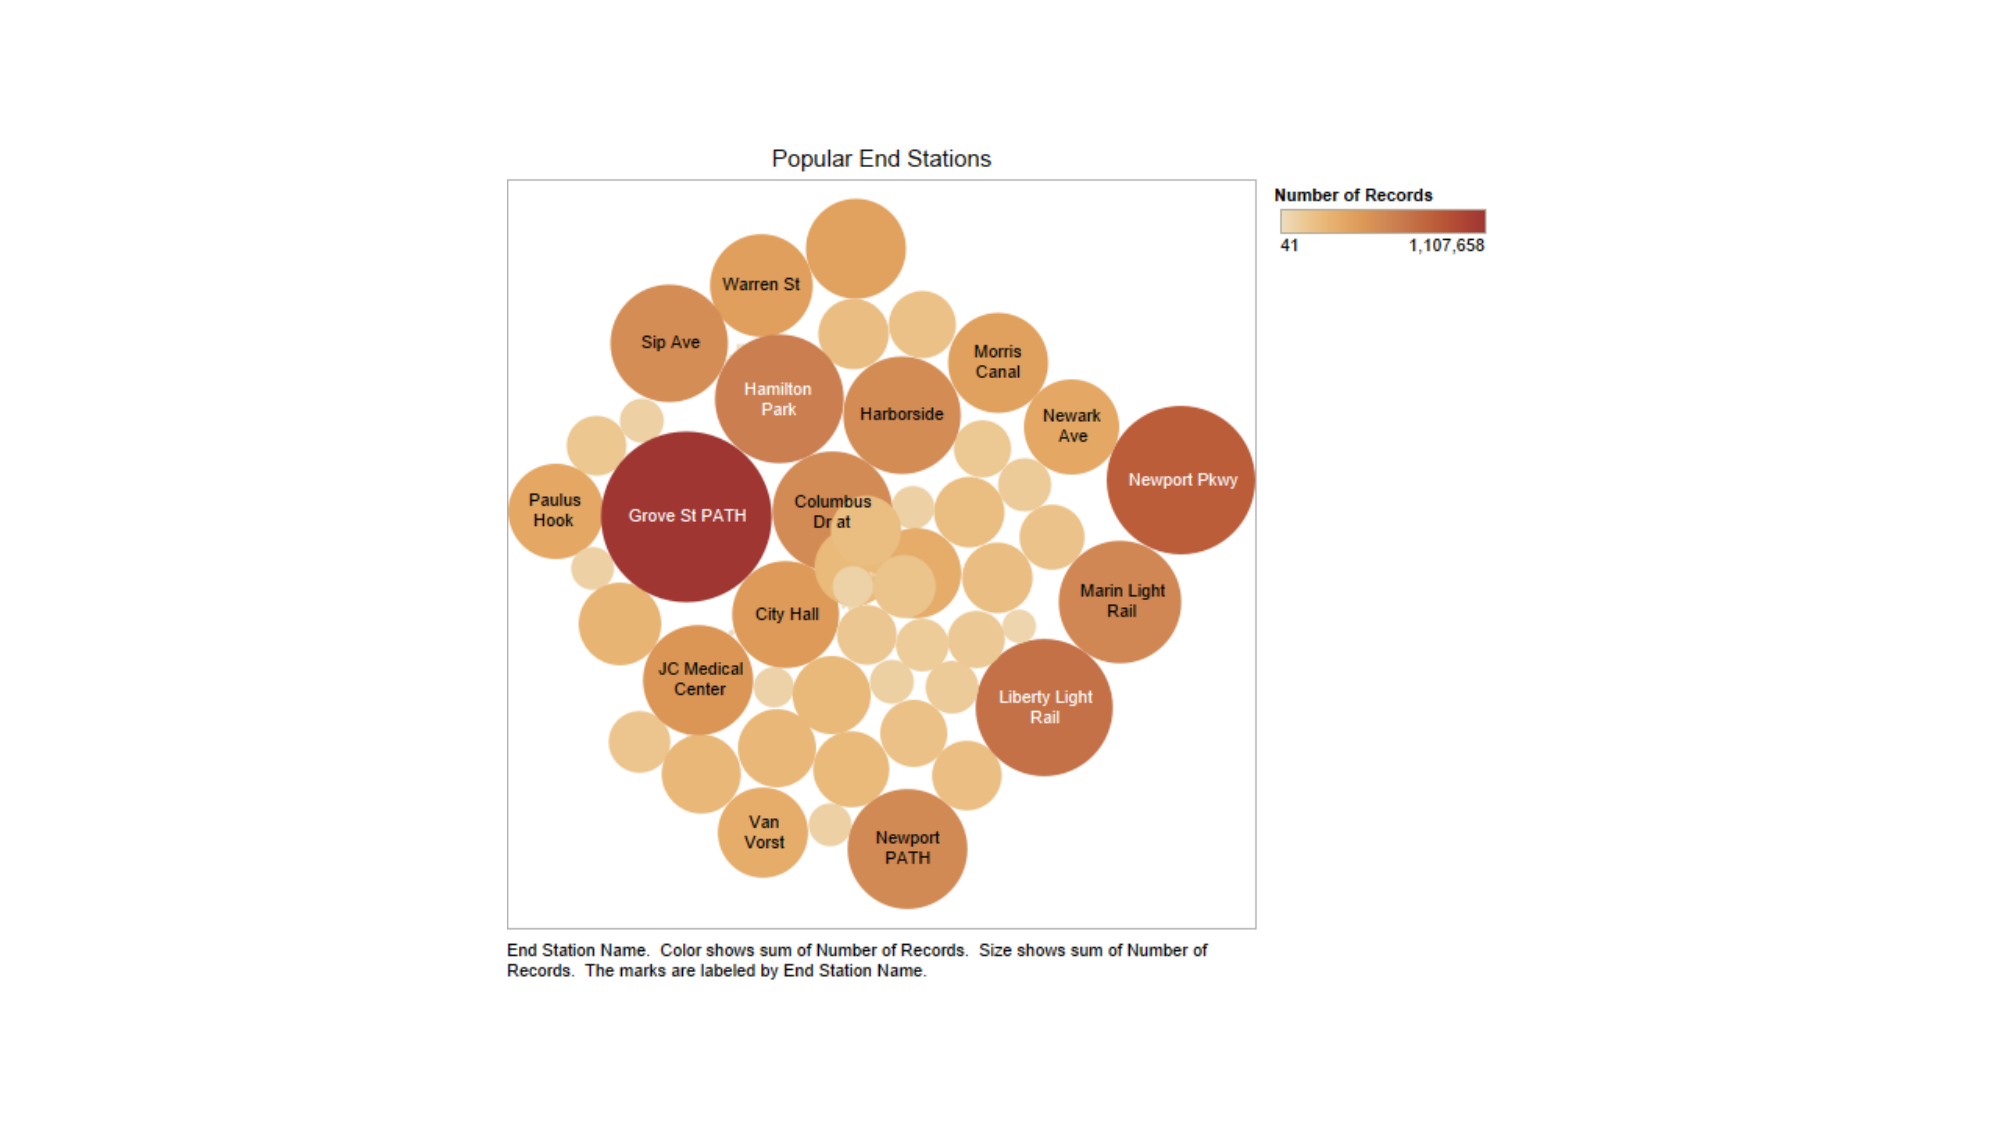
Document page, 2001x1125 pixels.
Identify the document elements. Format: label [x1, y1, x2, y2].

picture [507, 142, 1493, 983]
